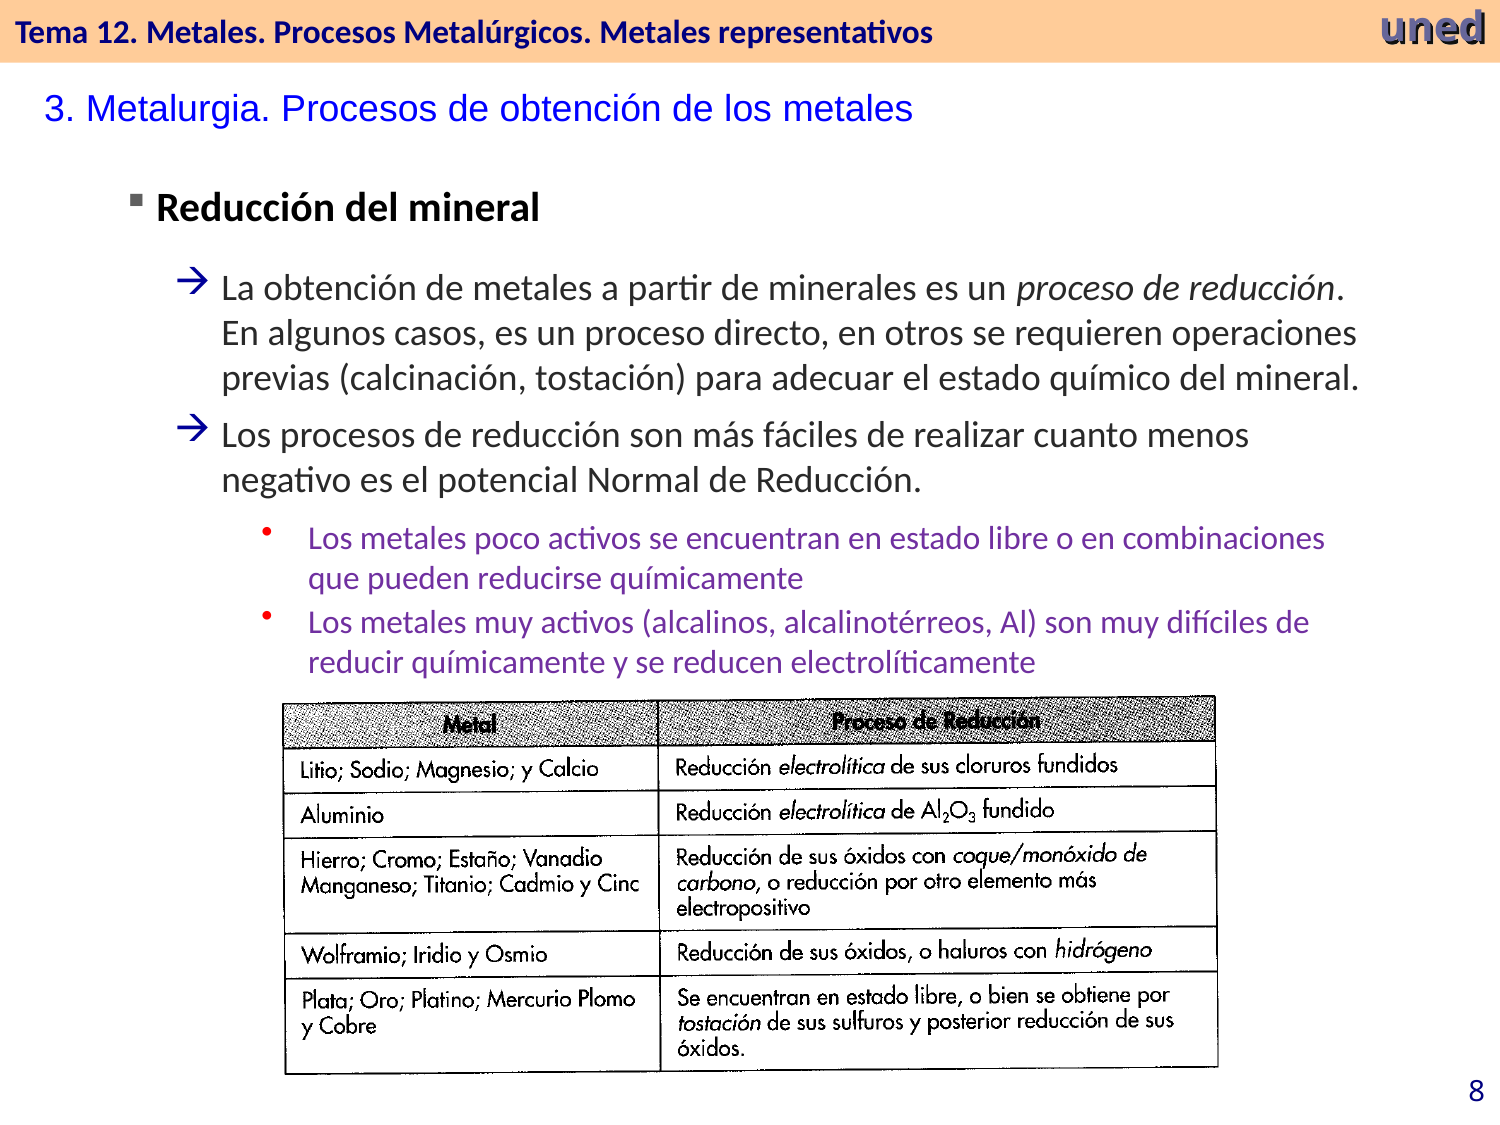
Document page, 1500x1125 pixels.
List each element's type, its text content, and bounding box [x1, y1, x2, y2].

text_box Reducción del mineral [111, 172, 833, 238]
text_box 8 [1399, 1059, 1500, 1125]
picture [271, 691, 1229, 1081]
text_box [0, 0, 1500, 63]
text_box Tema 12. Metales. Procesos Metalúrgicos. Metales representativos [0, 0, 1088, 61]
text_box 3. Metalurgia. Procesos de obtención de los metales [29, 76, 1168, 137]
text_box La obtención de metales a partir de minerales es un proceso de reducción. En algunos casos, es un proceso directo, en otros se requieren operaciones previas (calcinación, tostación) para adecuar el estado químico del mineral. Los procesos de reducción son más fáciles de realizar cuanto menos negativo es el potencial Normal de Reducción. [159, 255, 1400, 508]
text_box uned [1364, 0, 1500, 50]
text_box Los metales poco activos se encuentran en estado libre o en combinaciones que pueden reducirse químicamente Los metales muy activos (alcalinos, alcalinotérreos, Al) son muy difíciles de reducir químicamente y se reducen electrolíticamente [171, 508, 1400, 688]
